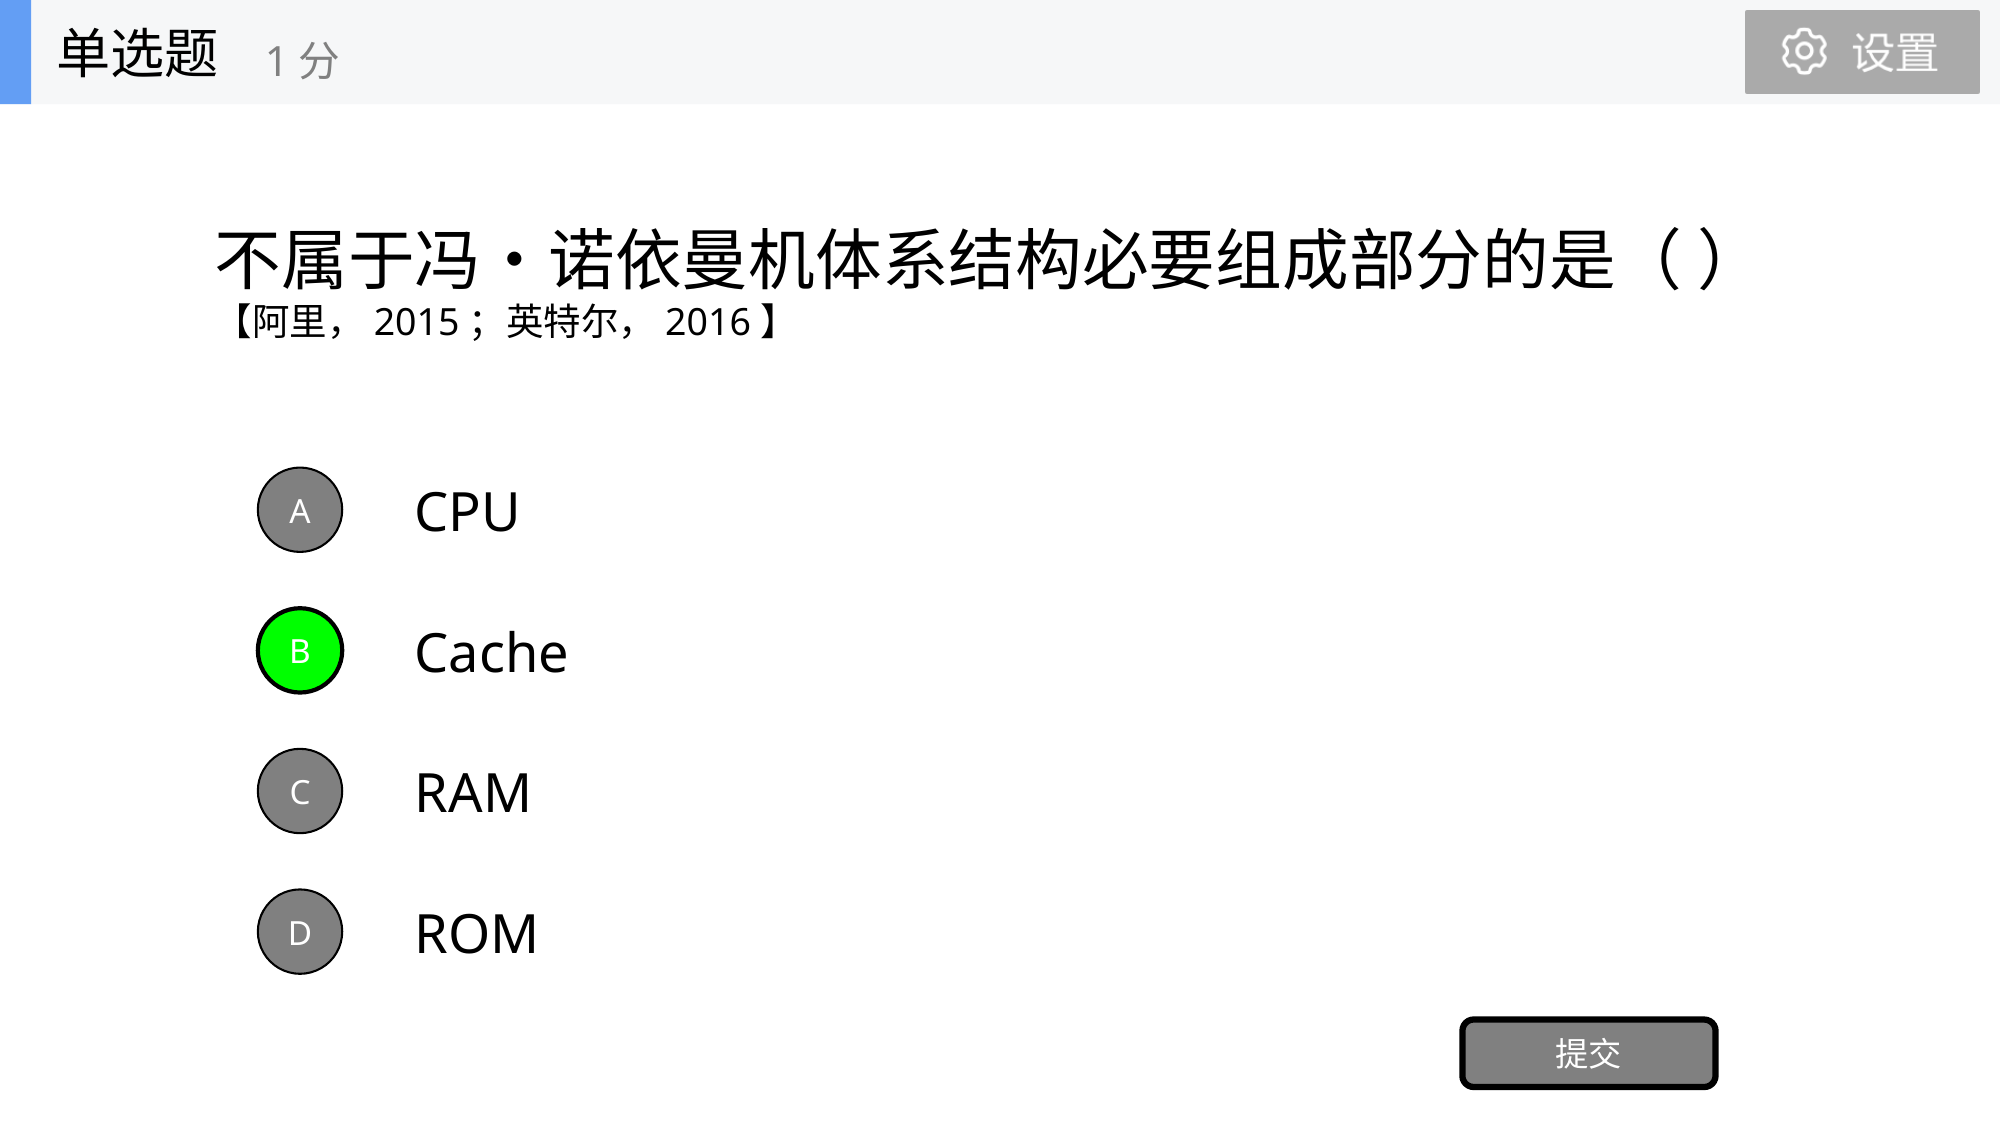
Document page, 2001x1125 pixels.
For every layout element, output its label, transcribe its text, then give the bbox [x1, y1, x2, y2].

picture [1745, 10, 1980, 94]
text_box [0, 0, 2000, 105]
text_box C [256, 747, 344, 835]
text_box 不属于冯•诺依曼机体系结构必要组成部分的是（ ） 【阿里，2015；英特尔，2016】 [200, 105, 1800, 456]
text_box D [256, 888, 344, 975]
text_box ROM [399, 878, 1800, 985]
text_box Cache [399, 597, 1800, 703]
text_box RAM [399, 738, 1800, 844]
text_box B [256, 607, 344, 694]
text_box 提交 [1461, 1018, 1717, 1089]
text_box CPU [399, 456, 1800, 563]
text_box A [256, 466, 344, 553]
